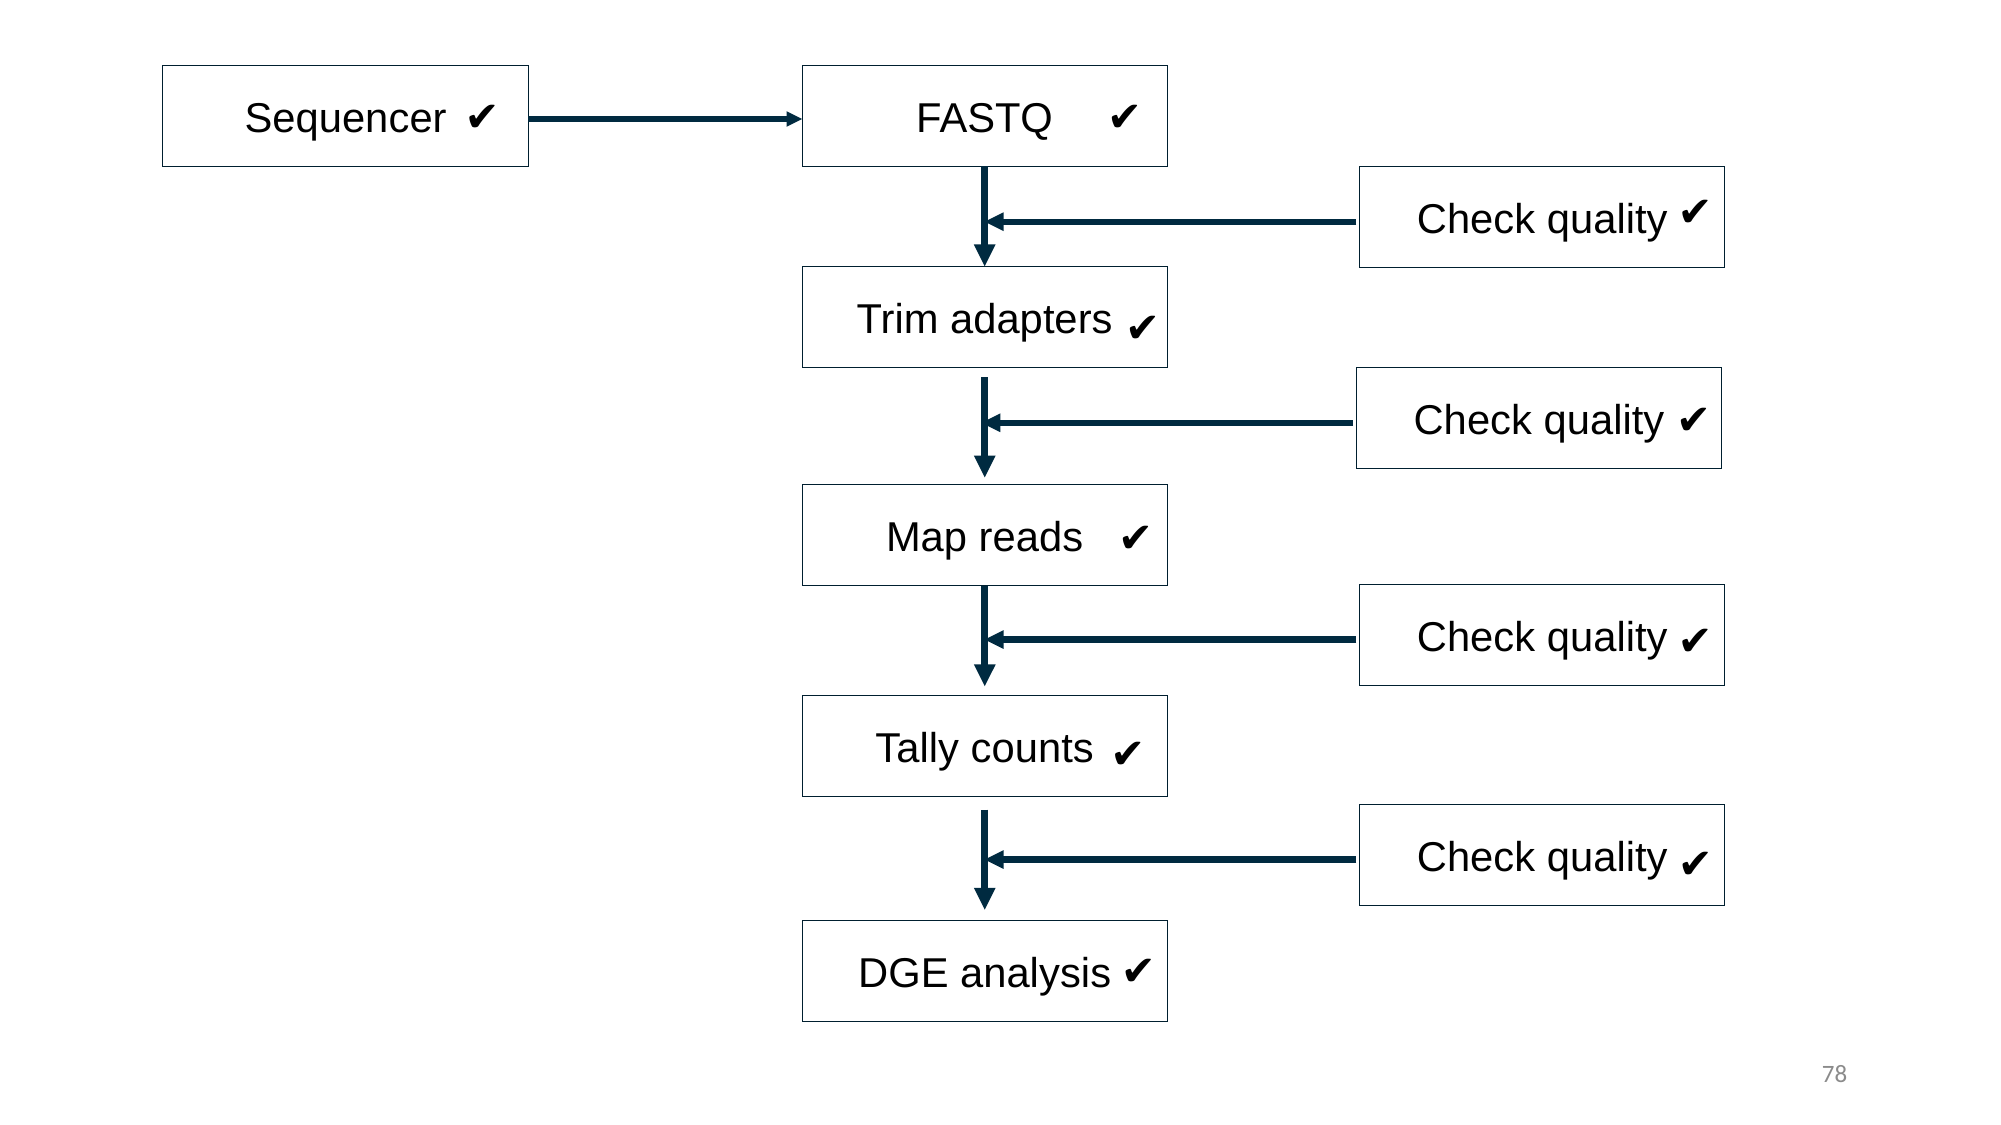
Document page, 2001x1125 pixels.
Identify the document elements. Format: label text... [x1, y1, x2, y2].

text_box Map reads [802, 484, 1103, 586]
text_box ✔️ [1662, 563, 1813, 714]
slide_number 78 [1412, 1042, 1863, 1103]
text_box FASTQ [802, 65, 1092, 167]
text_box Check quality [1359, 166, 1662, 268]
text_box Check quality [1714, 804, 1725, 906]
text_box Check quality [1356, 367, 1661, 469]
text_box Trim adapters [802, 266, 1110, 368]
text_box ✔️ [1663, 803, 1714, 921]
text_box Tally counts [802, 695, 1095, 797]
text_box DGE analysis [802, 920, 1106, 1022]
text_box ✔️ [1092, 40, 1243, 191]
text_box Check quality [1359, 584, 1662, 686]
text_box ✔️ [1095, 677, 1246, 827]
text_box ✔️ [1110, 250, 1261, 401]
text_box ✔️ [1103, 460, 1254, 611]
text_box ✔️ [449, 40, 600, 191]
text_box DGE analysis [1157, 920, 1168, 1022]
text_box Sequencer [162, 65, 449, 167]
text_box Check quality [1359, 804, 1663, 906]
text_box ✔️ [1661, 342, 1812, 493]
text_box ✔️ [1662, 134, 1813, 285]
text_box ✔️ [1106, 910, 1157, 1028]
